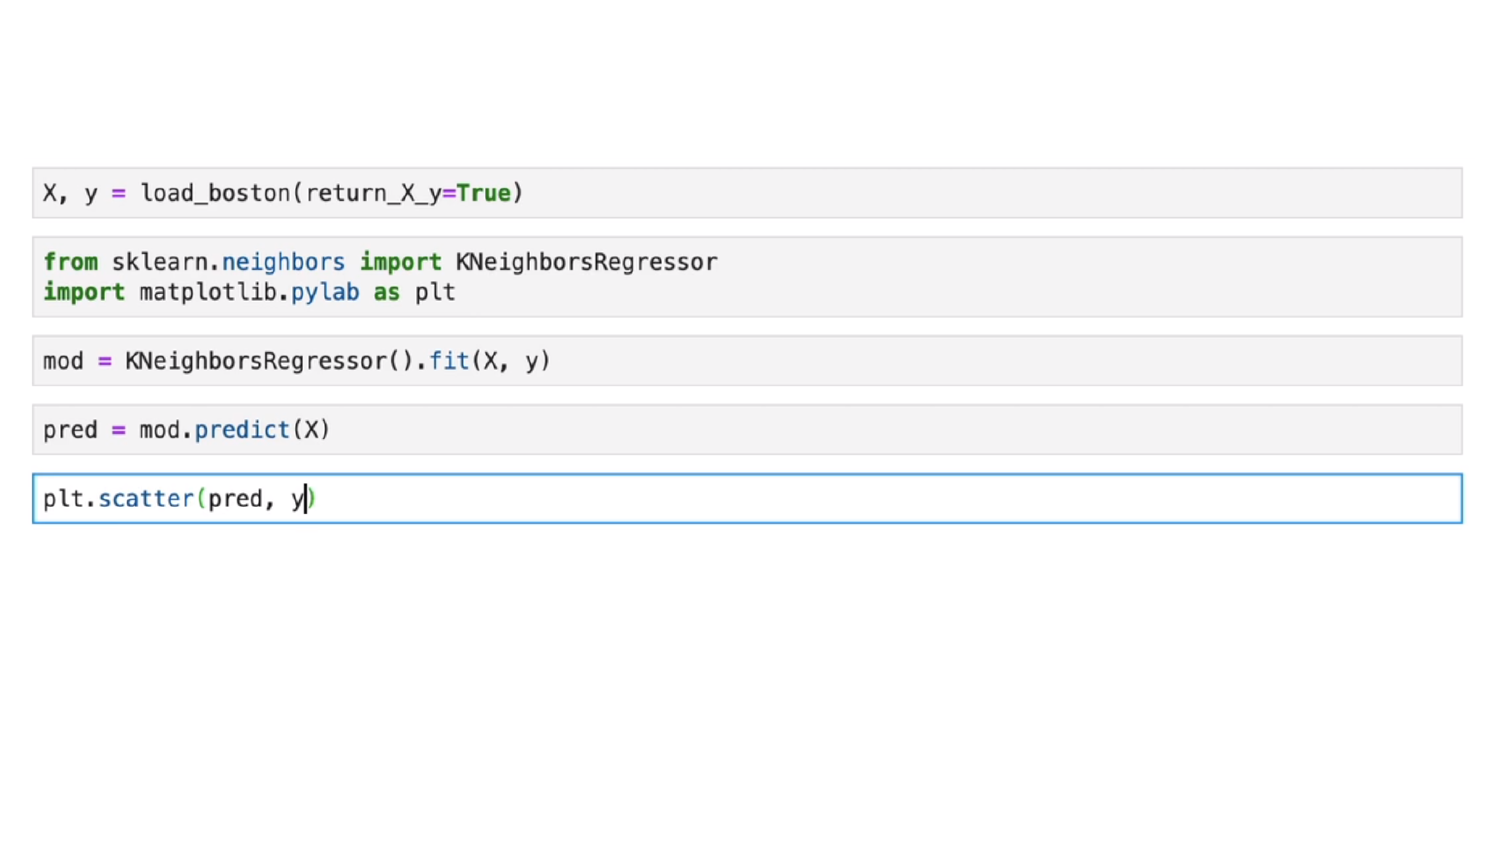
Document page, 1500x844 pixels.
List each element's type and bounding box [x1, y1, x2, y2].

picture [24, 158, 1476, 537]
